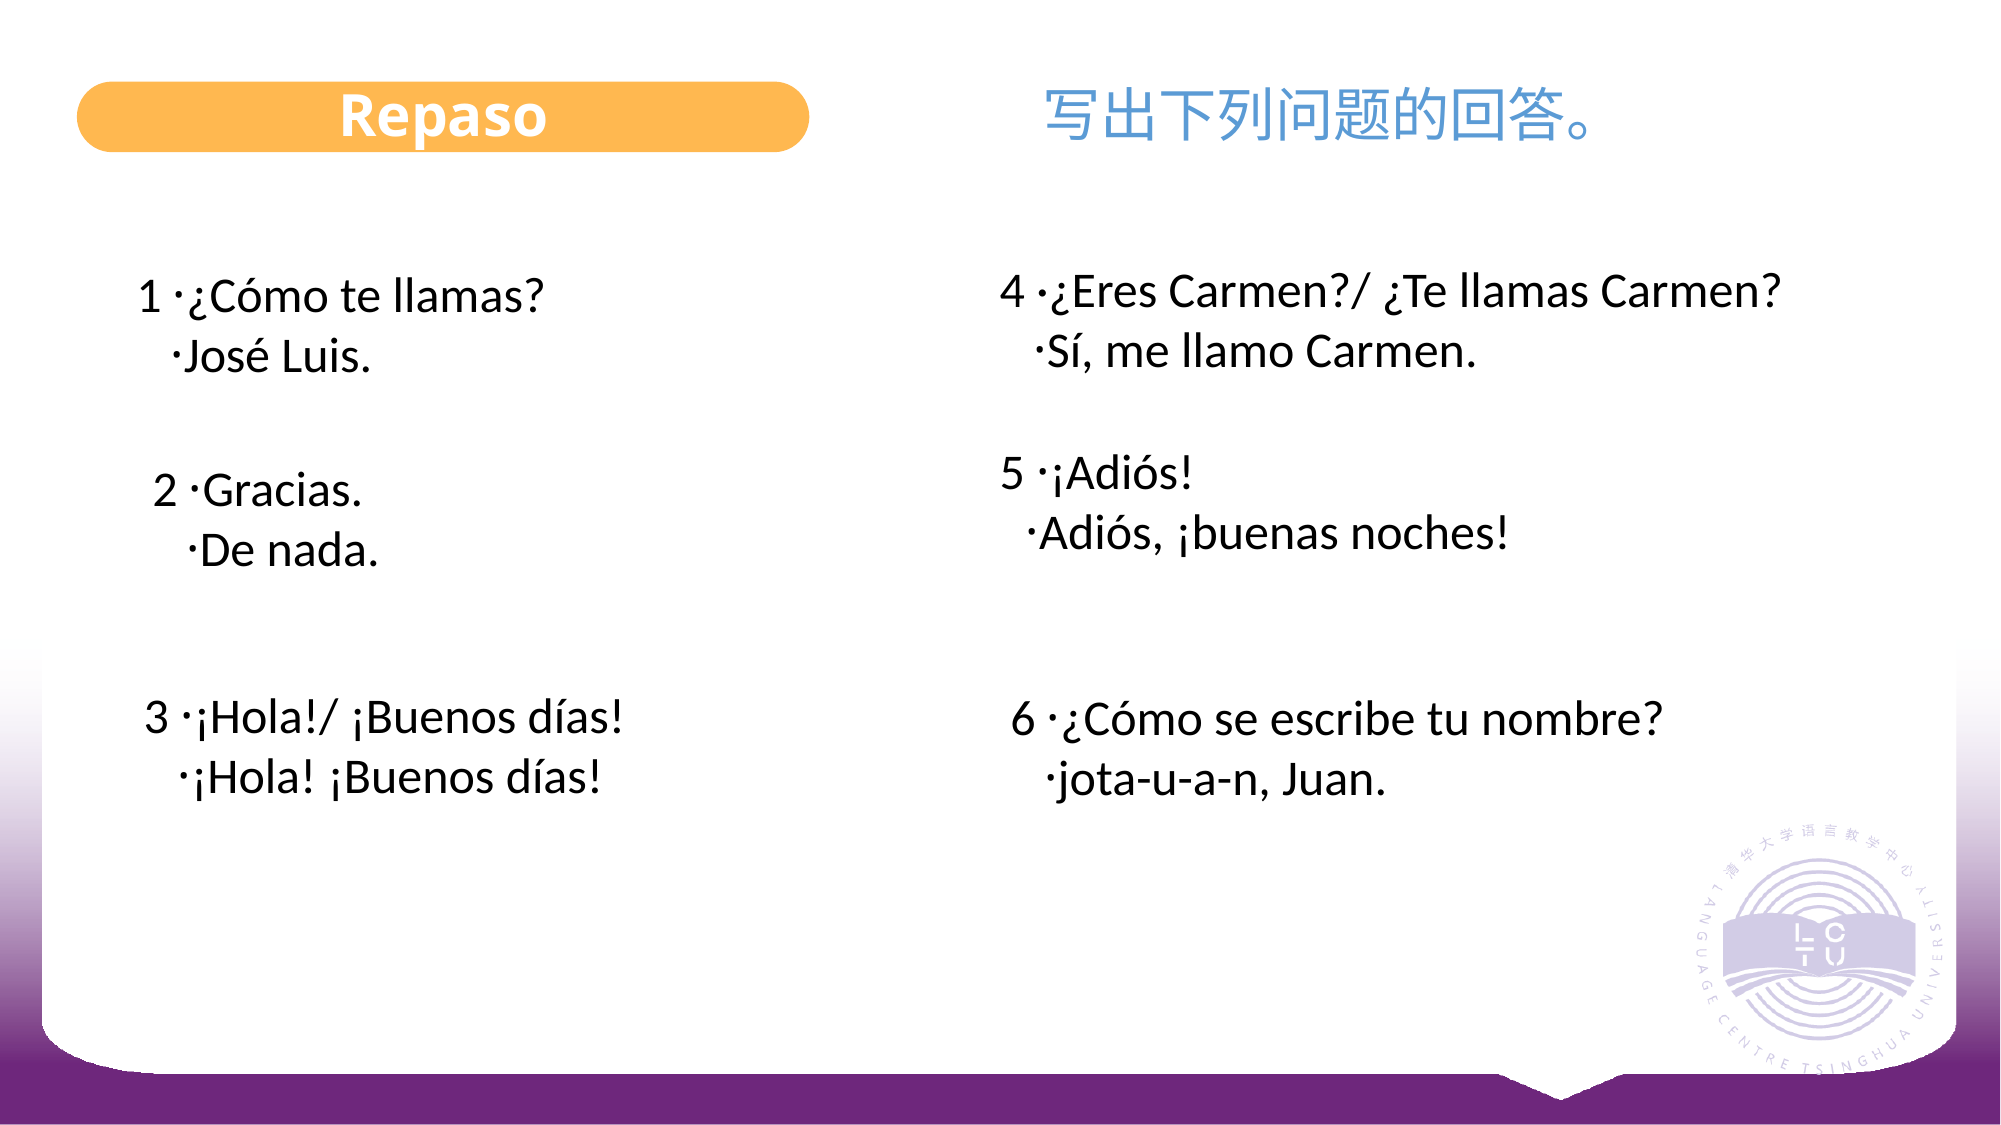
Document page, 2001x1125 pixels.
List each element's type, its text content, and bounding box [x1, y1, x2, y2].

text_box 5 ·¡Adiós! ·Adiós, ¡buenas noches! [984, 432, 2000, 568]
text_box 1 ·¿Cómo te llamas? ·José Luis. [121, 255, 1571, 391]
text_box 6 ·¿Cómo se escribe tu nombre? ·jota-u-a-n, Juan. [995, 677, 2000, 813]
text_box 3 ·¡Hola!/ ¡Buenos días! ·¡Hola! ¡Buenos días! [128, 676, 1578, 811]
text_box 2 ·Gracias. ·De nada. [137, 449, 1587, 584]
text_box 写出下列问题的回答。 [1027, 70, 1640, 156]
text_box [0, 70, 951, 157]
text_box 4 ·¿Eres Carmen?/ ¿Te llamas Carmen? ·Sí, me llamo Carmen. [984, 249, 2000, 385]
picture [0, 0, 2001, 1125]
